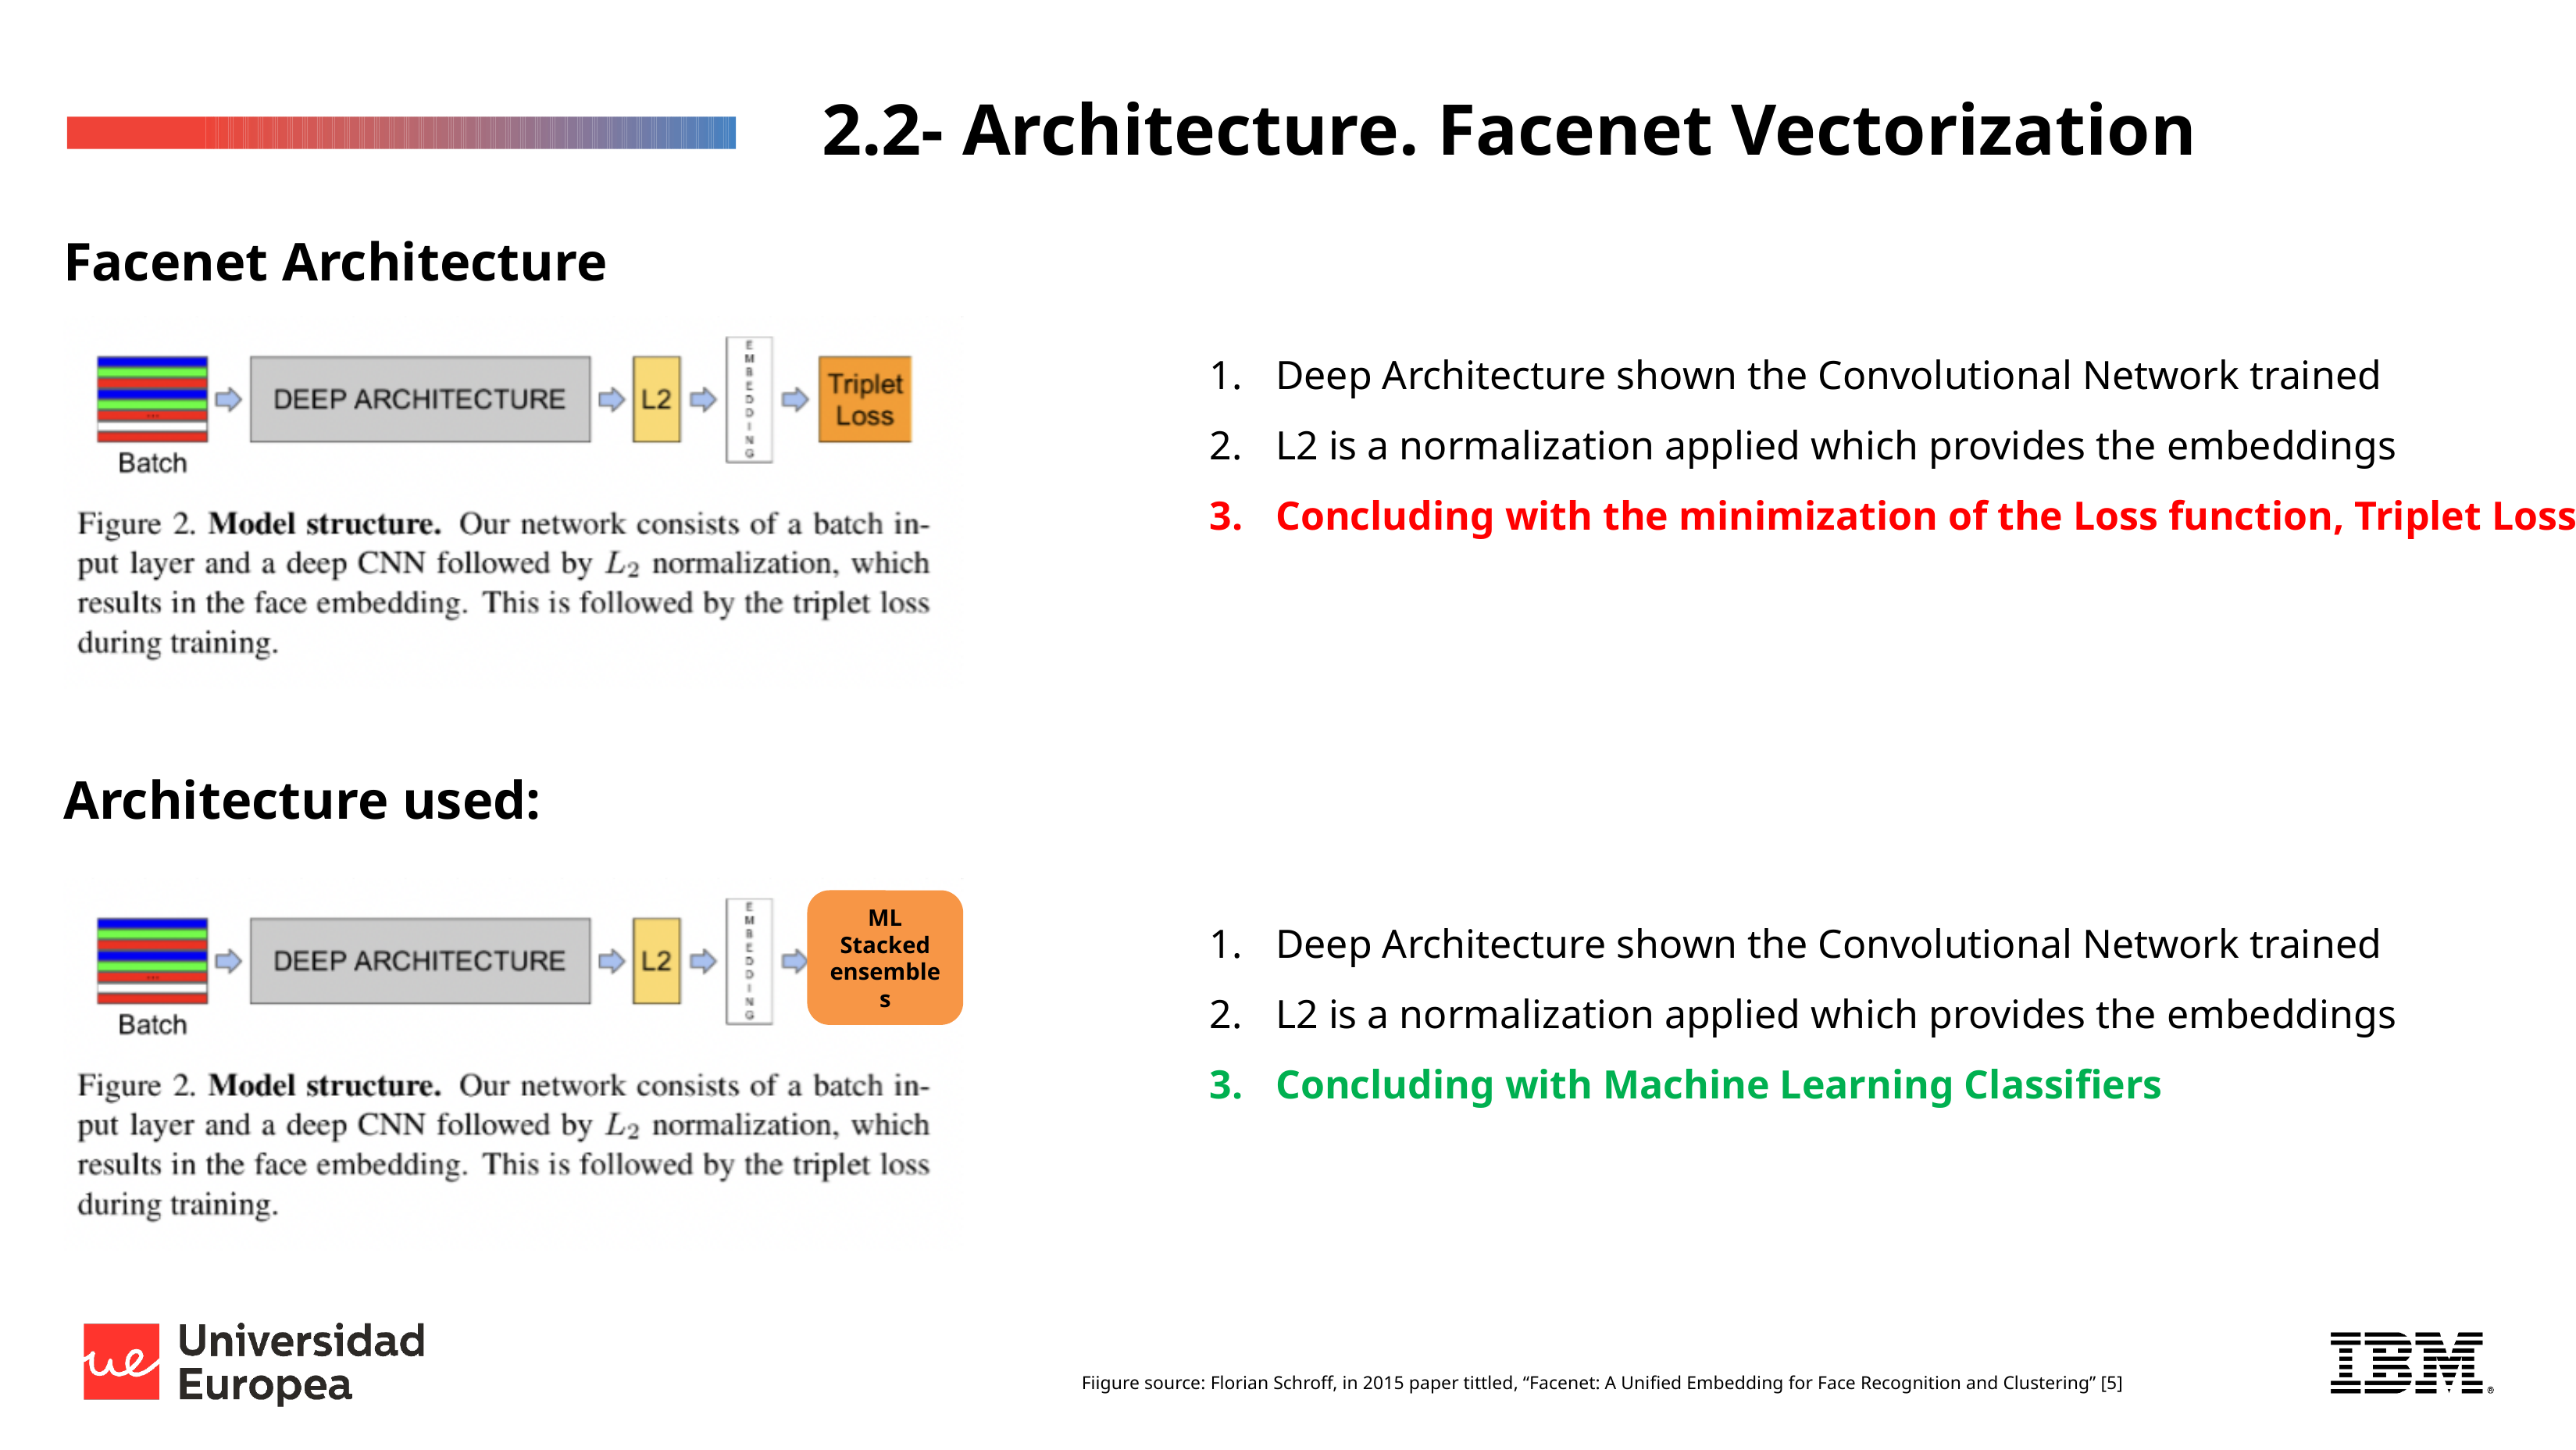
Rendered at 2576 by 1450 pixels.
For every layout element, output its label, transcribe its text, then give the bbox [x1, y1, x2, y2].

picture [82, 1320, 425, 1409]
picture [62, 877, 964, 1251]
picture [62, 315, 964, 689]
list Facenet Architecture [63, 197, 1633, 340]
text_box Deep Architecture shown the Convolutional Network trained L2 is a normalization applied which provides the embeddings Concluding with Machine Learning Classifiers [1198, 890, 2576, 1113]
text_box Deep Architecture shown the Convolutional Network trained L2 is a normalization applied which provides the embeddings Concluding with the minimization of the Loss function, Triplet Loss [1198, 321, 2576, 545]
picture [2241, 1320, 2576, 1409]
text_box Fiigure source: Florian Schroff, in 2015 paper tittled, “Facenet: A Unified Embedding for Face Recognition and Clustering” [5] [1070, 1366, 2358, 1421]
text_box Architecture used: [63, 735, 1633, 877]
title 2.2- Architecture. Facenet Vectorization [822, 84, 2527, 170]
